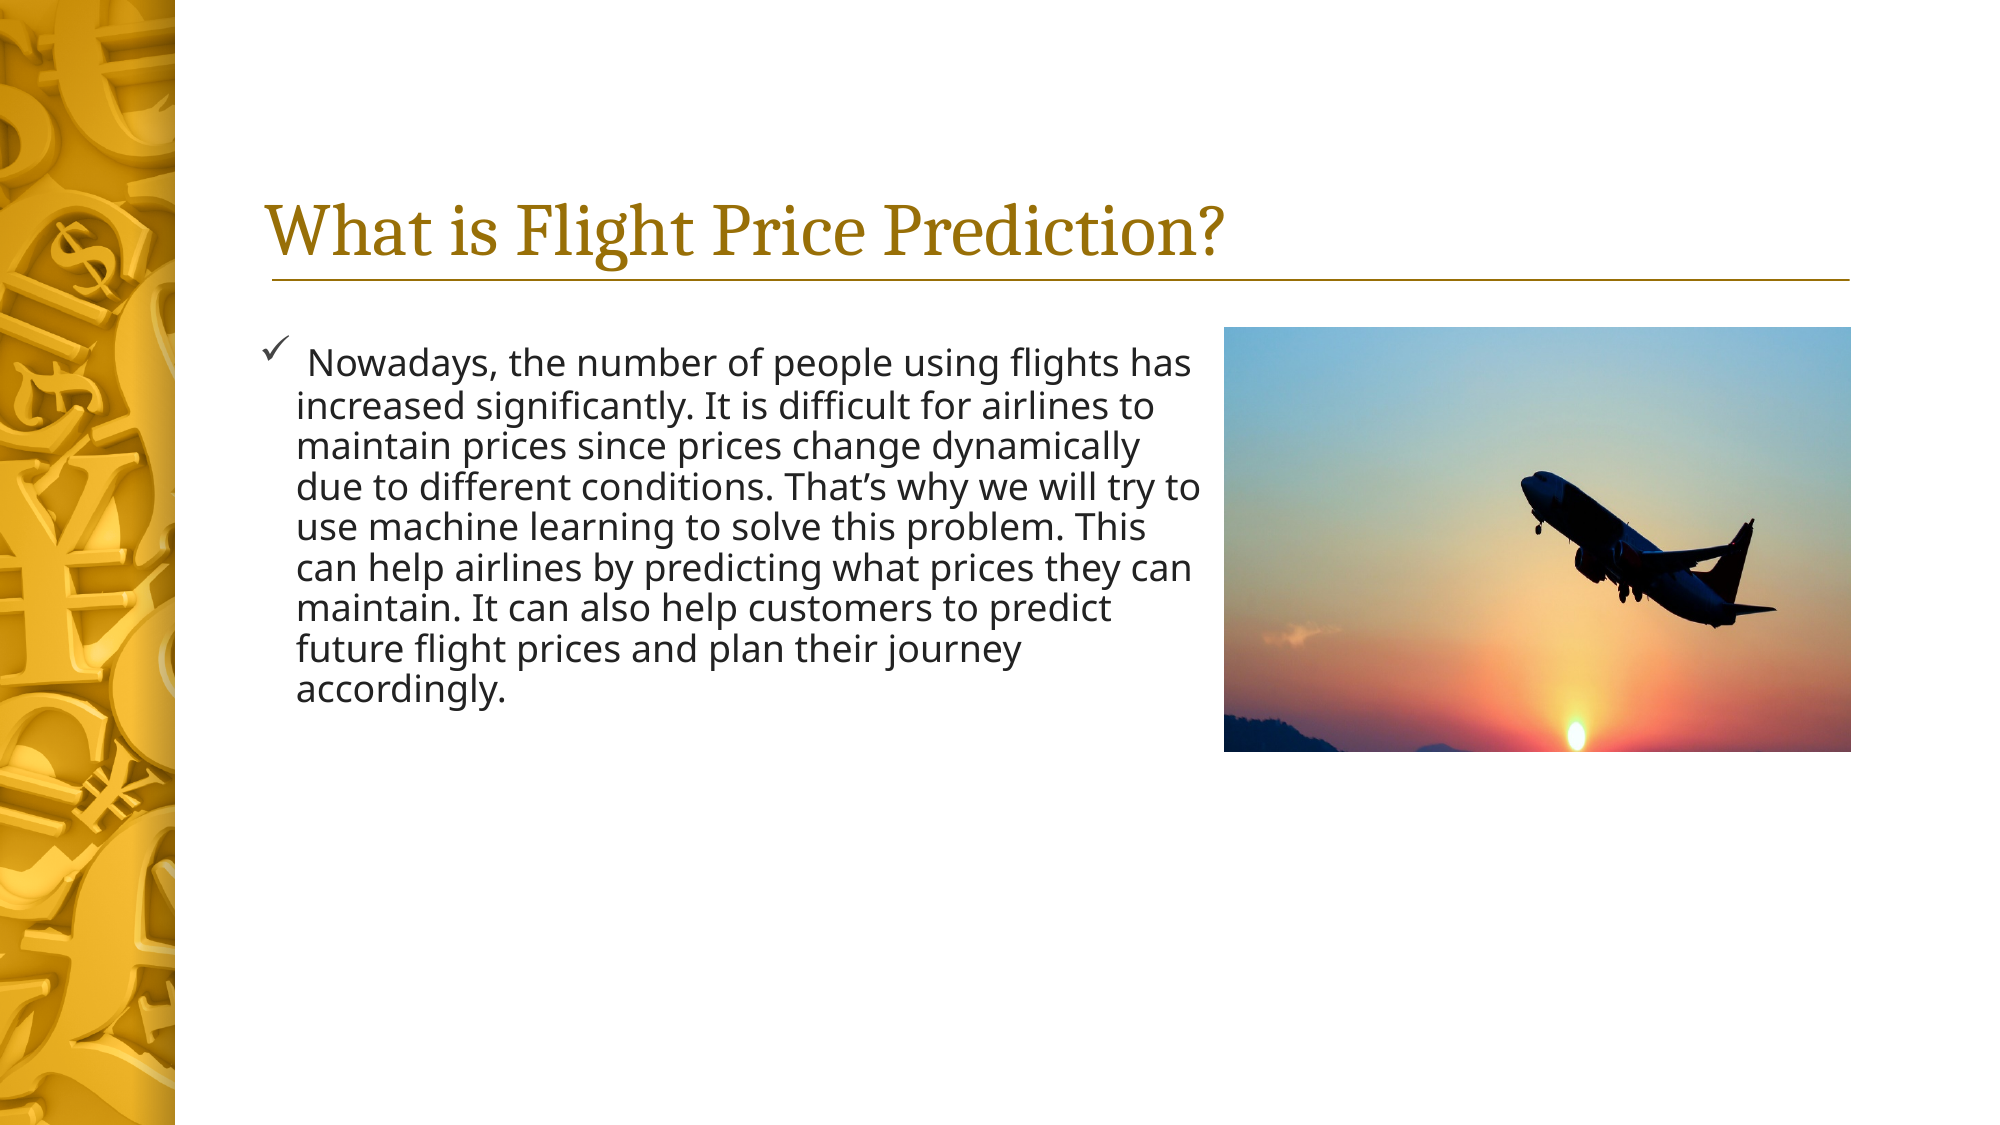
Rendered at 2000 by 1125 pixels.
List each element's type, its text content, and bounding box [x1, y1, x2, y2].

list Nowadays, the number of people using flights has increased significantly. It is difficult for airlines to maintain prices since prices change dynamically due to different conditions. That’s why we will try to use machine learning to solve this problem. This can help airlines by predicting what prices they can maintain. It can also help customers to predict future flight prices and plan their journey accordingly. [244, 325, 1225, 894]
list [1224, 327, 1851, 752]
title What is Flight Price Prediction? [249, 66, 1863, 279]
picture [0, 0, 175, 1125]
